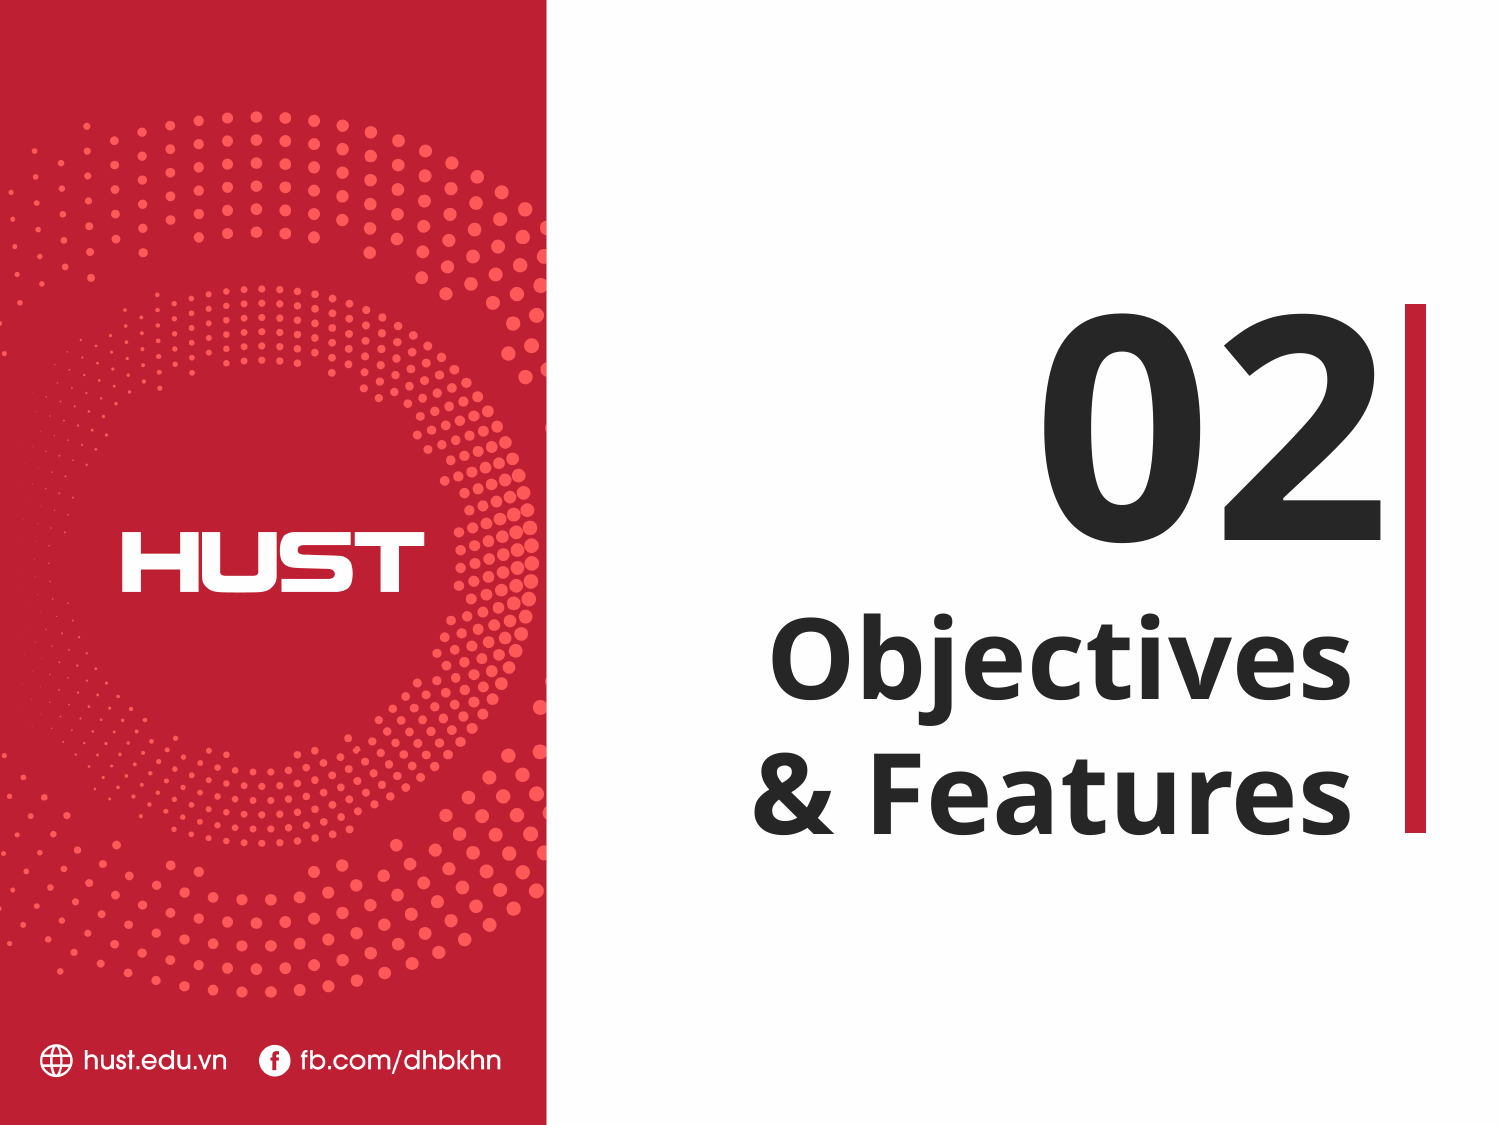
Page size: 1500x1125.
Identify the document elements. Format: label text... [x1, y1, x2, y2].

text_box Objectives & Features [716, 579, 1370, 865]
text_box 02 [1018, 220, 1482, 611]
text_box [1405, 611, 1426, 833]
picture [0, 0, 1500, 1125]
